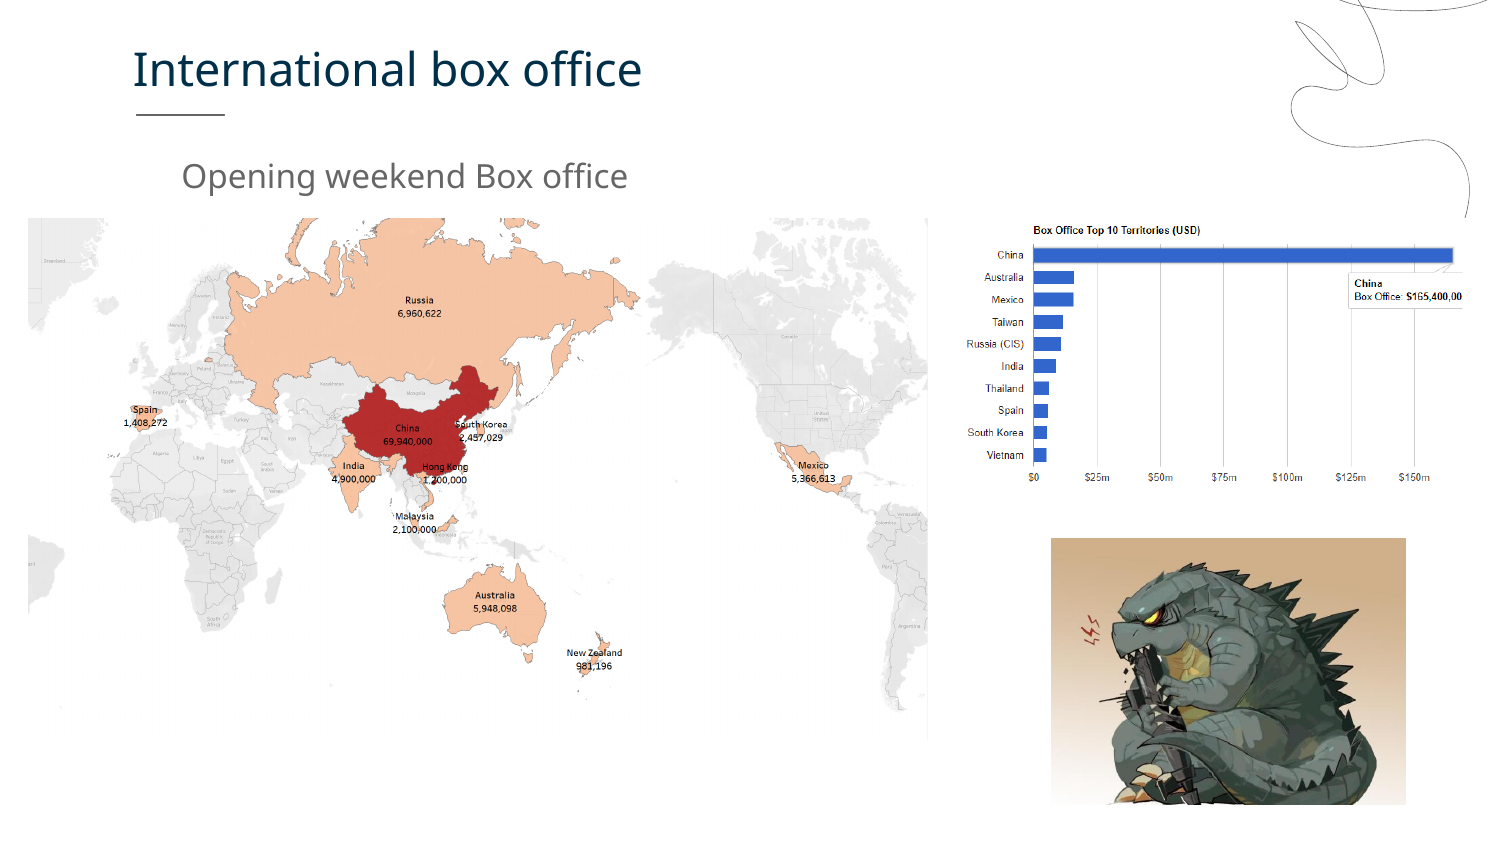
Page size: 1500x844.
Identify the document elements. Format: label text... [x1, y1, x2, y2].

title International box office [117, 21, 1382, 116]
picture [1050, 537, 1407, 806]
text_box Opening weekend Box office [156, 130, 655, 217]
picture [952, 218, 1473, 501]
picture [27, 218, 928, 741]
